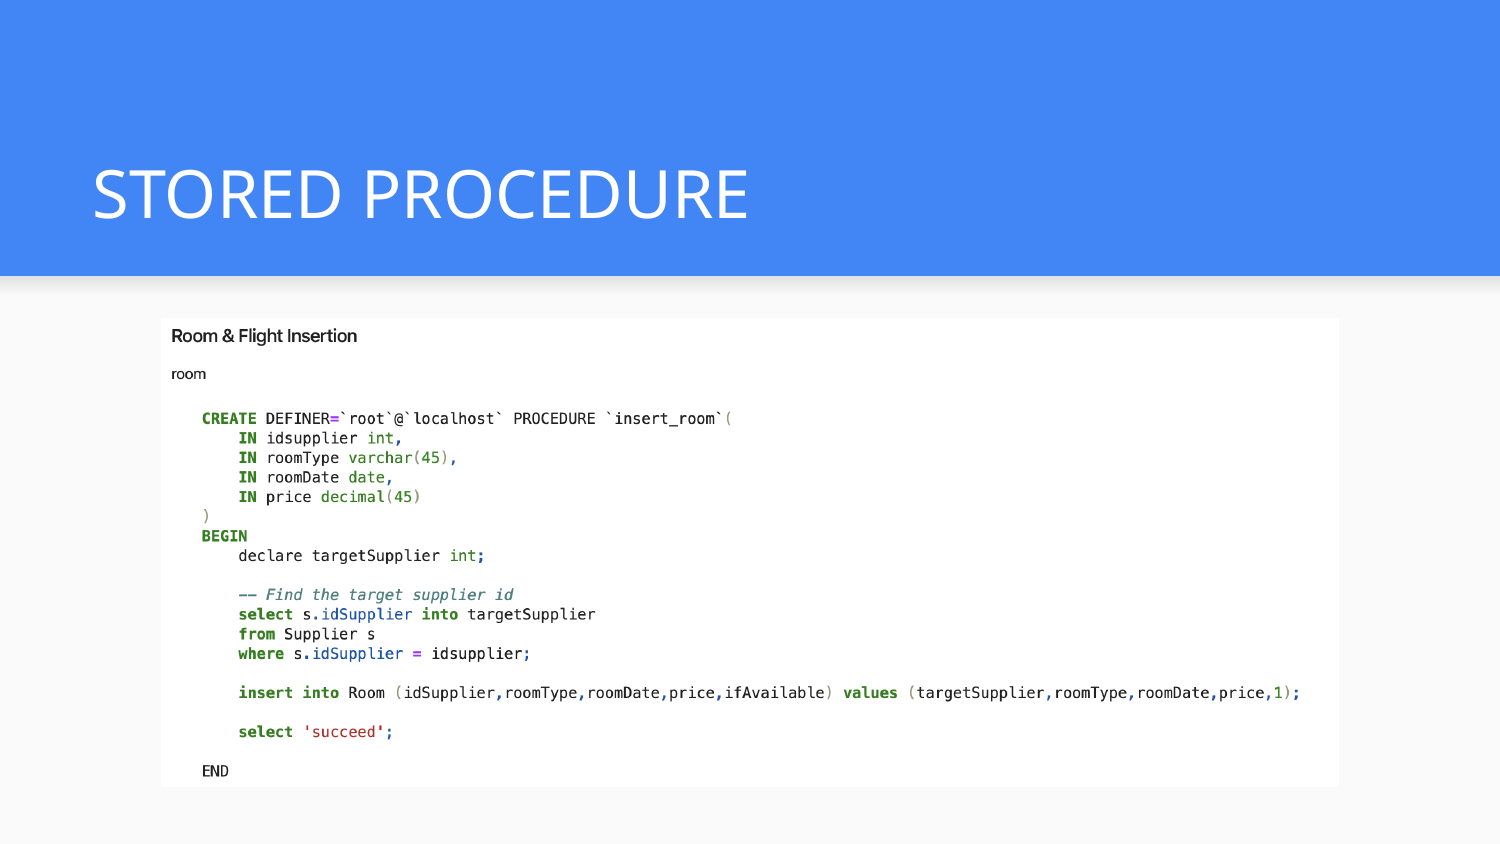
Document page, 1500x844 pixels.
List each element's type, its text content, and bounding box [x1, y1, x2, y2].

picture [160, 318, 1339, 787]
title STORED PROCEDURE [77, 121, 1427, 248]
